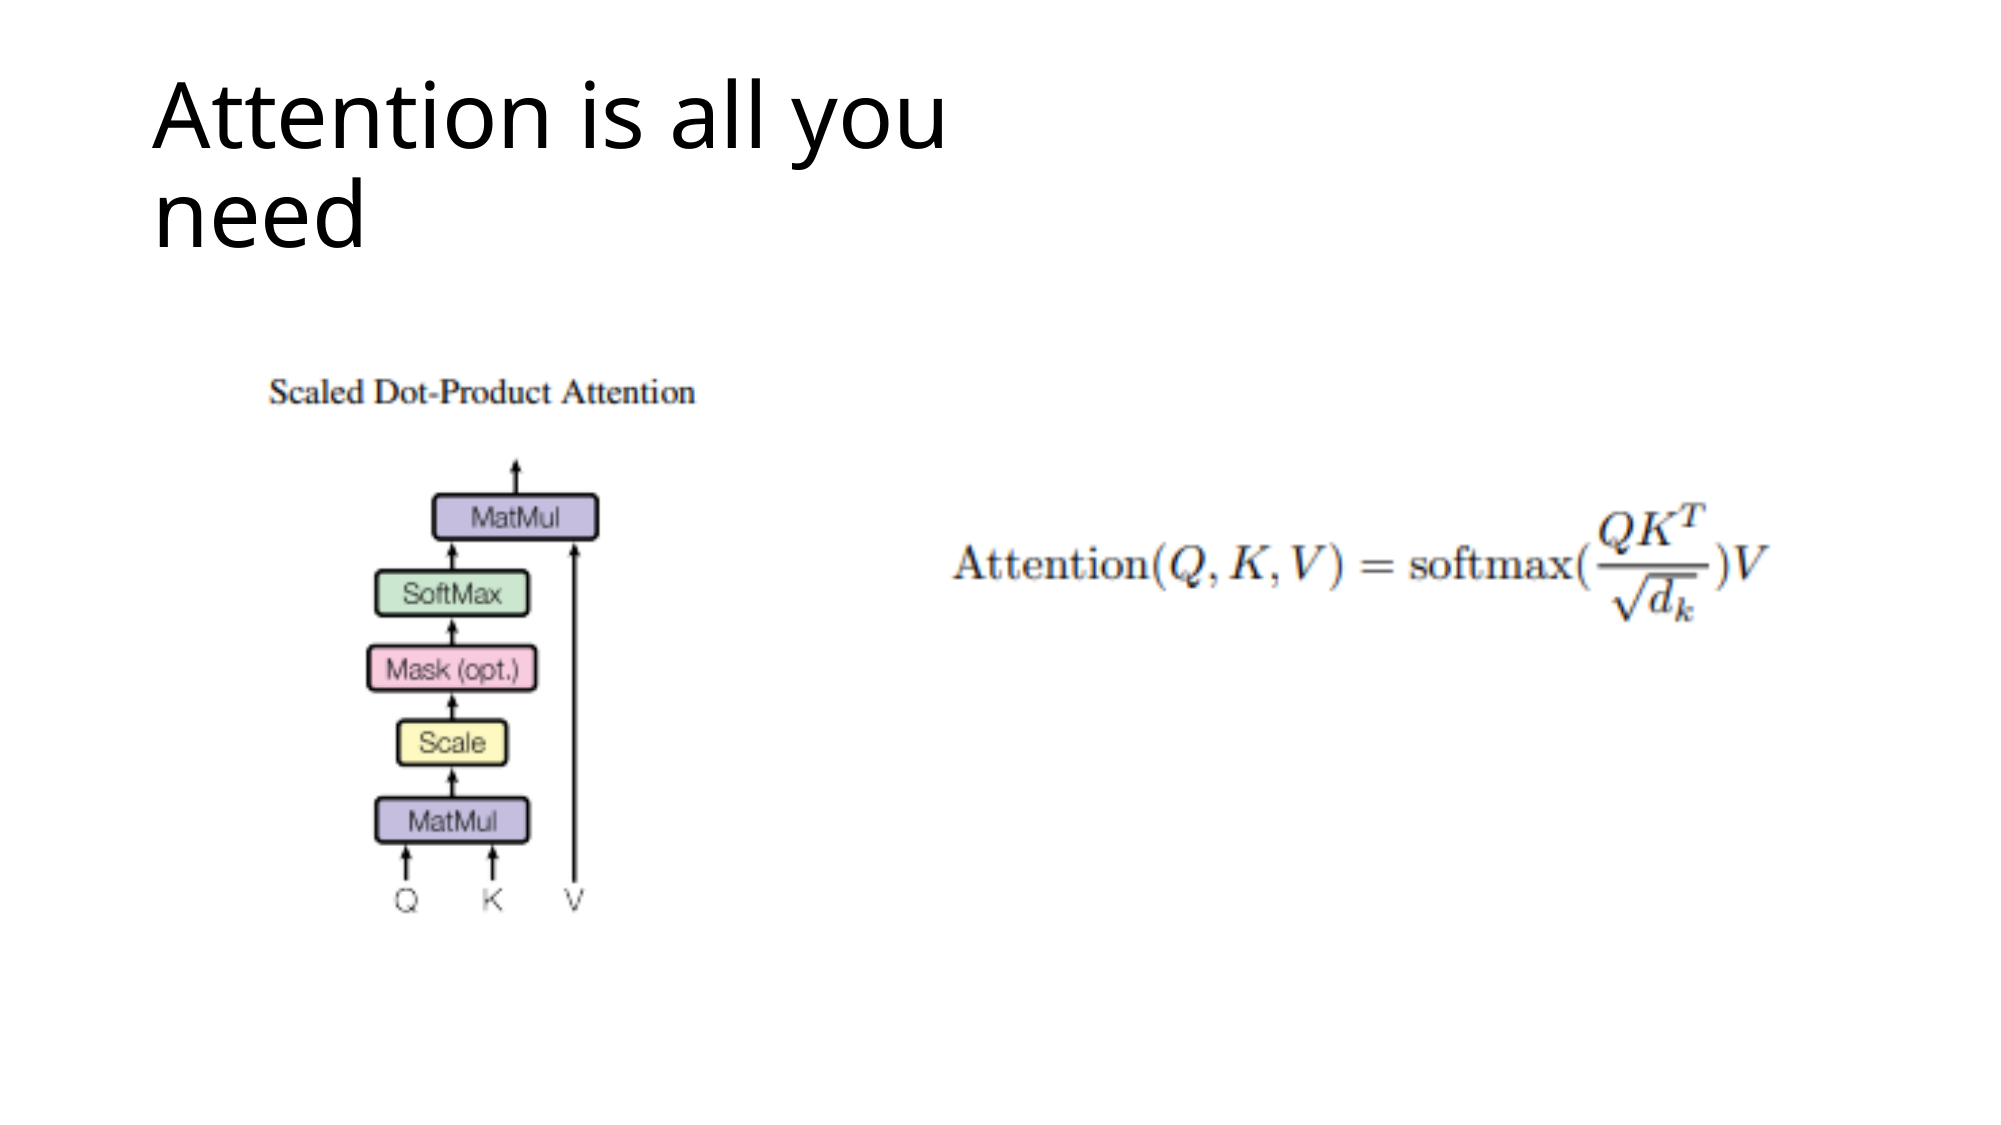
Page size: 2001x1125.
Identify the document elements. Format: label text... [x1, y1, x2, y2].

picture [164, 323, 760, 1041]
picture [915, 467, 1807, 656]
title Attention is all you need [137, 59, 1129, 278]
